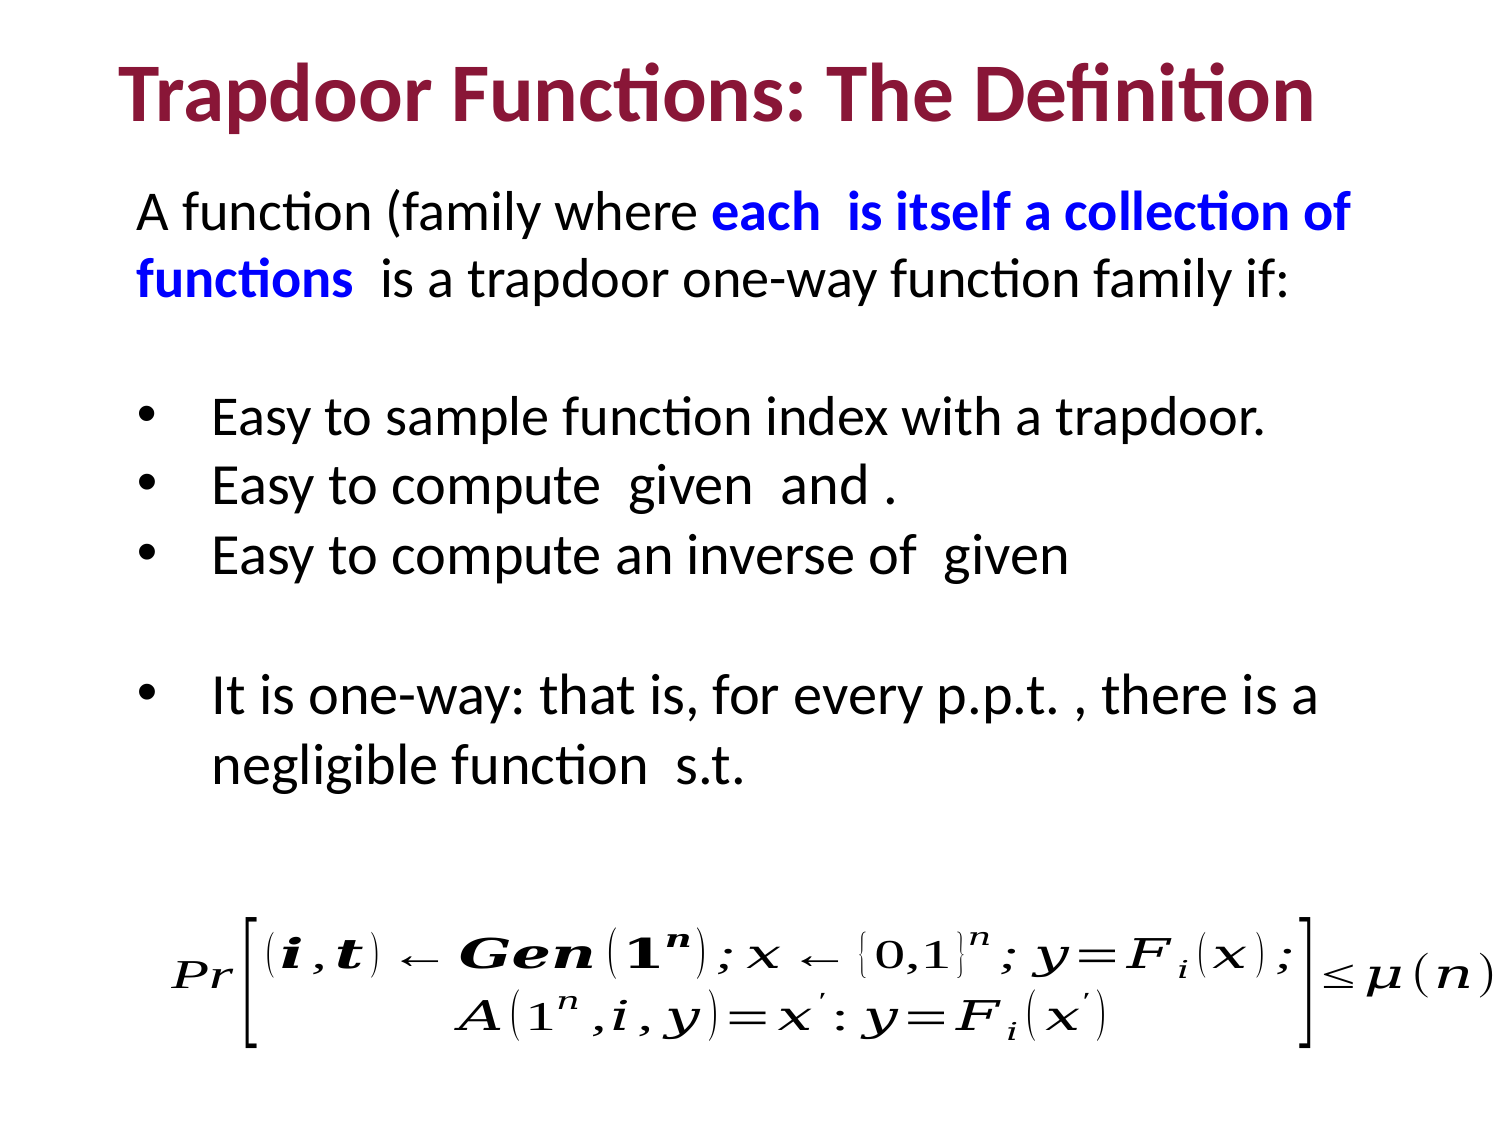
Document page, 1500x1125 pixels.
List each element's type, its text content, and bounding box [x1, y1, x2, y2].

text_box Trapdoor Functions: The Definition [3, 30, 1433, 161]
